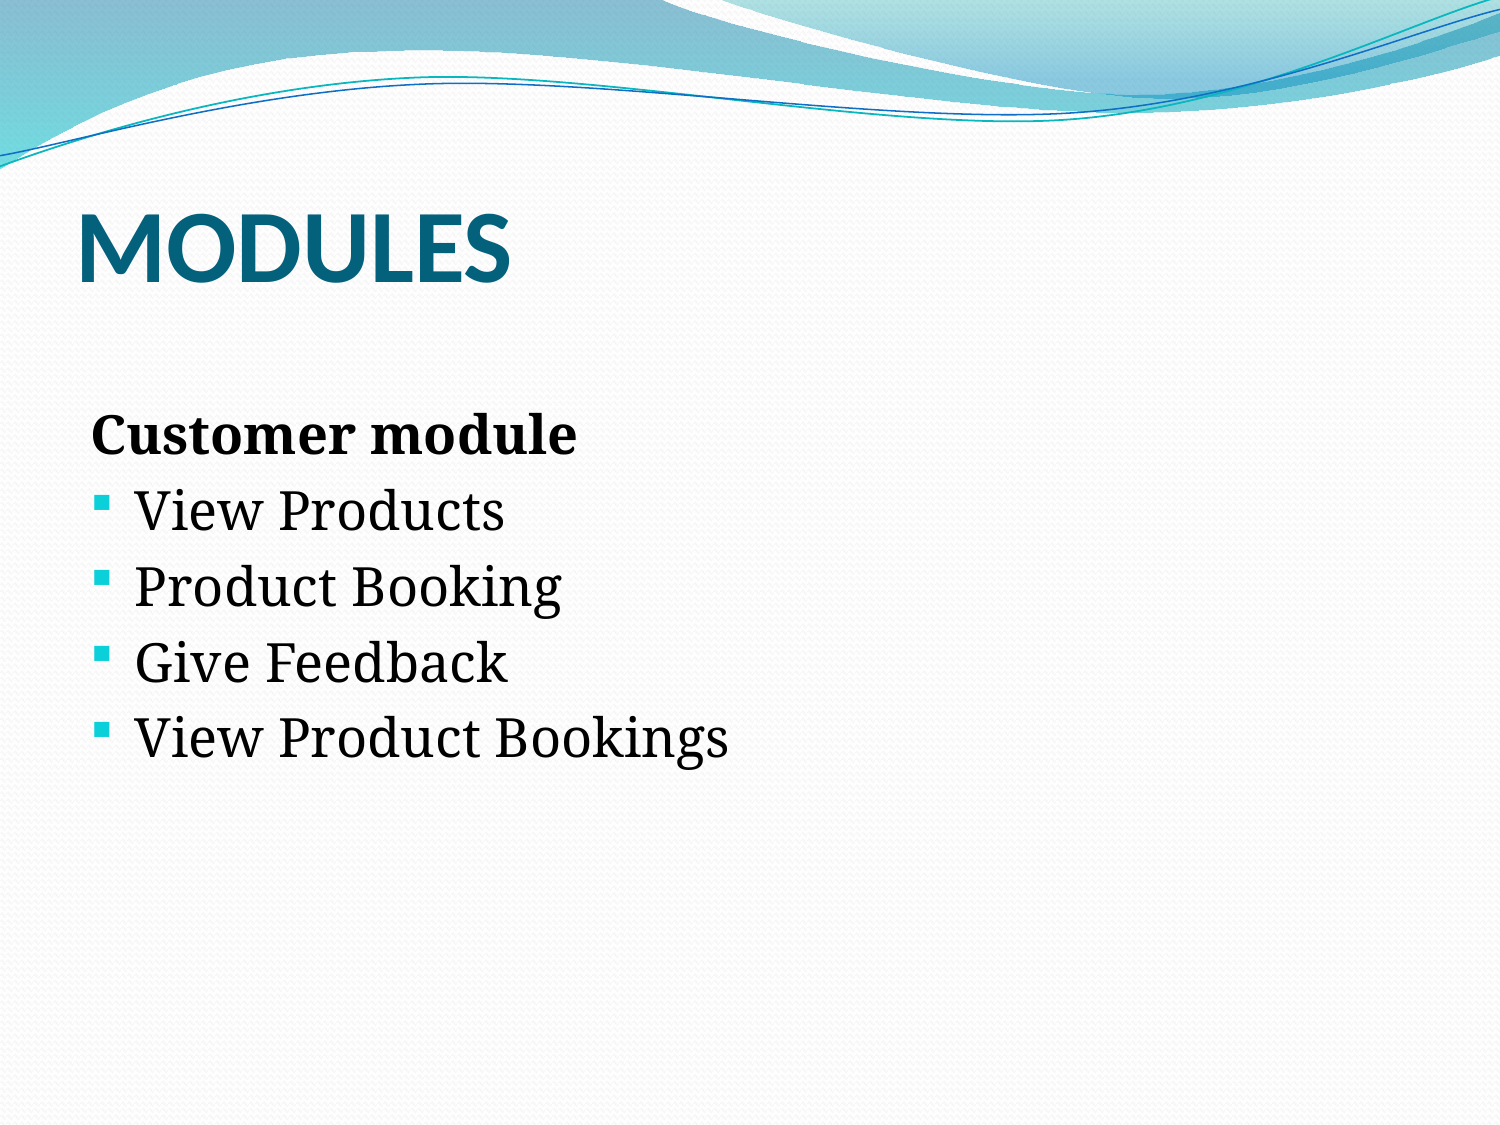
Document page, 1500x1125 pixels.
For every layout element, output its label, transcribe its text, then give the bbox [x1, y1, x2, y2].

title MODULES [74, 115, 1426, 304]
list Customer module View Products Product Booking Give Feedback View Product Bookings [74, 317, 1426, 1038]
